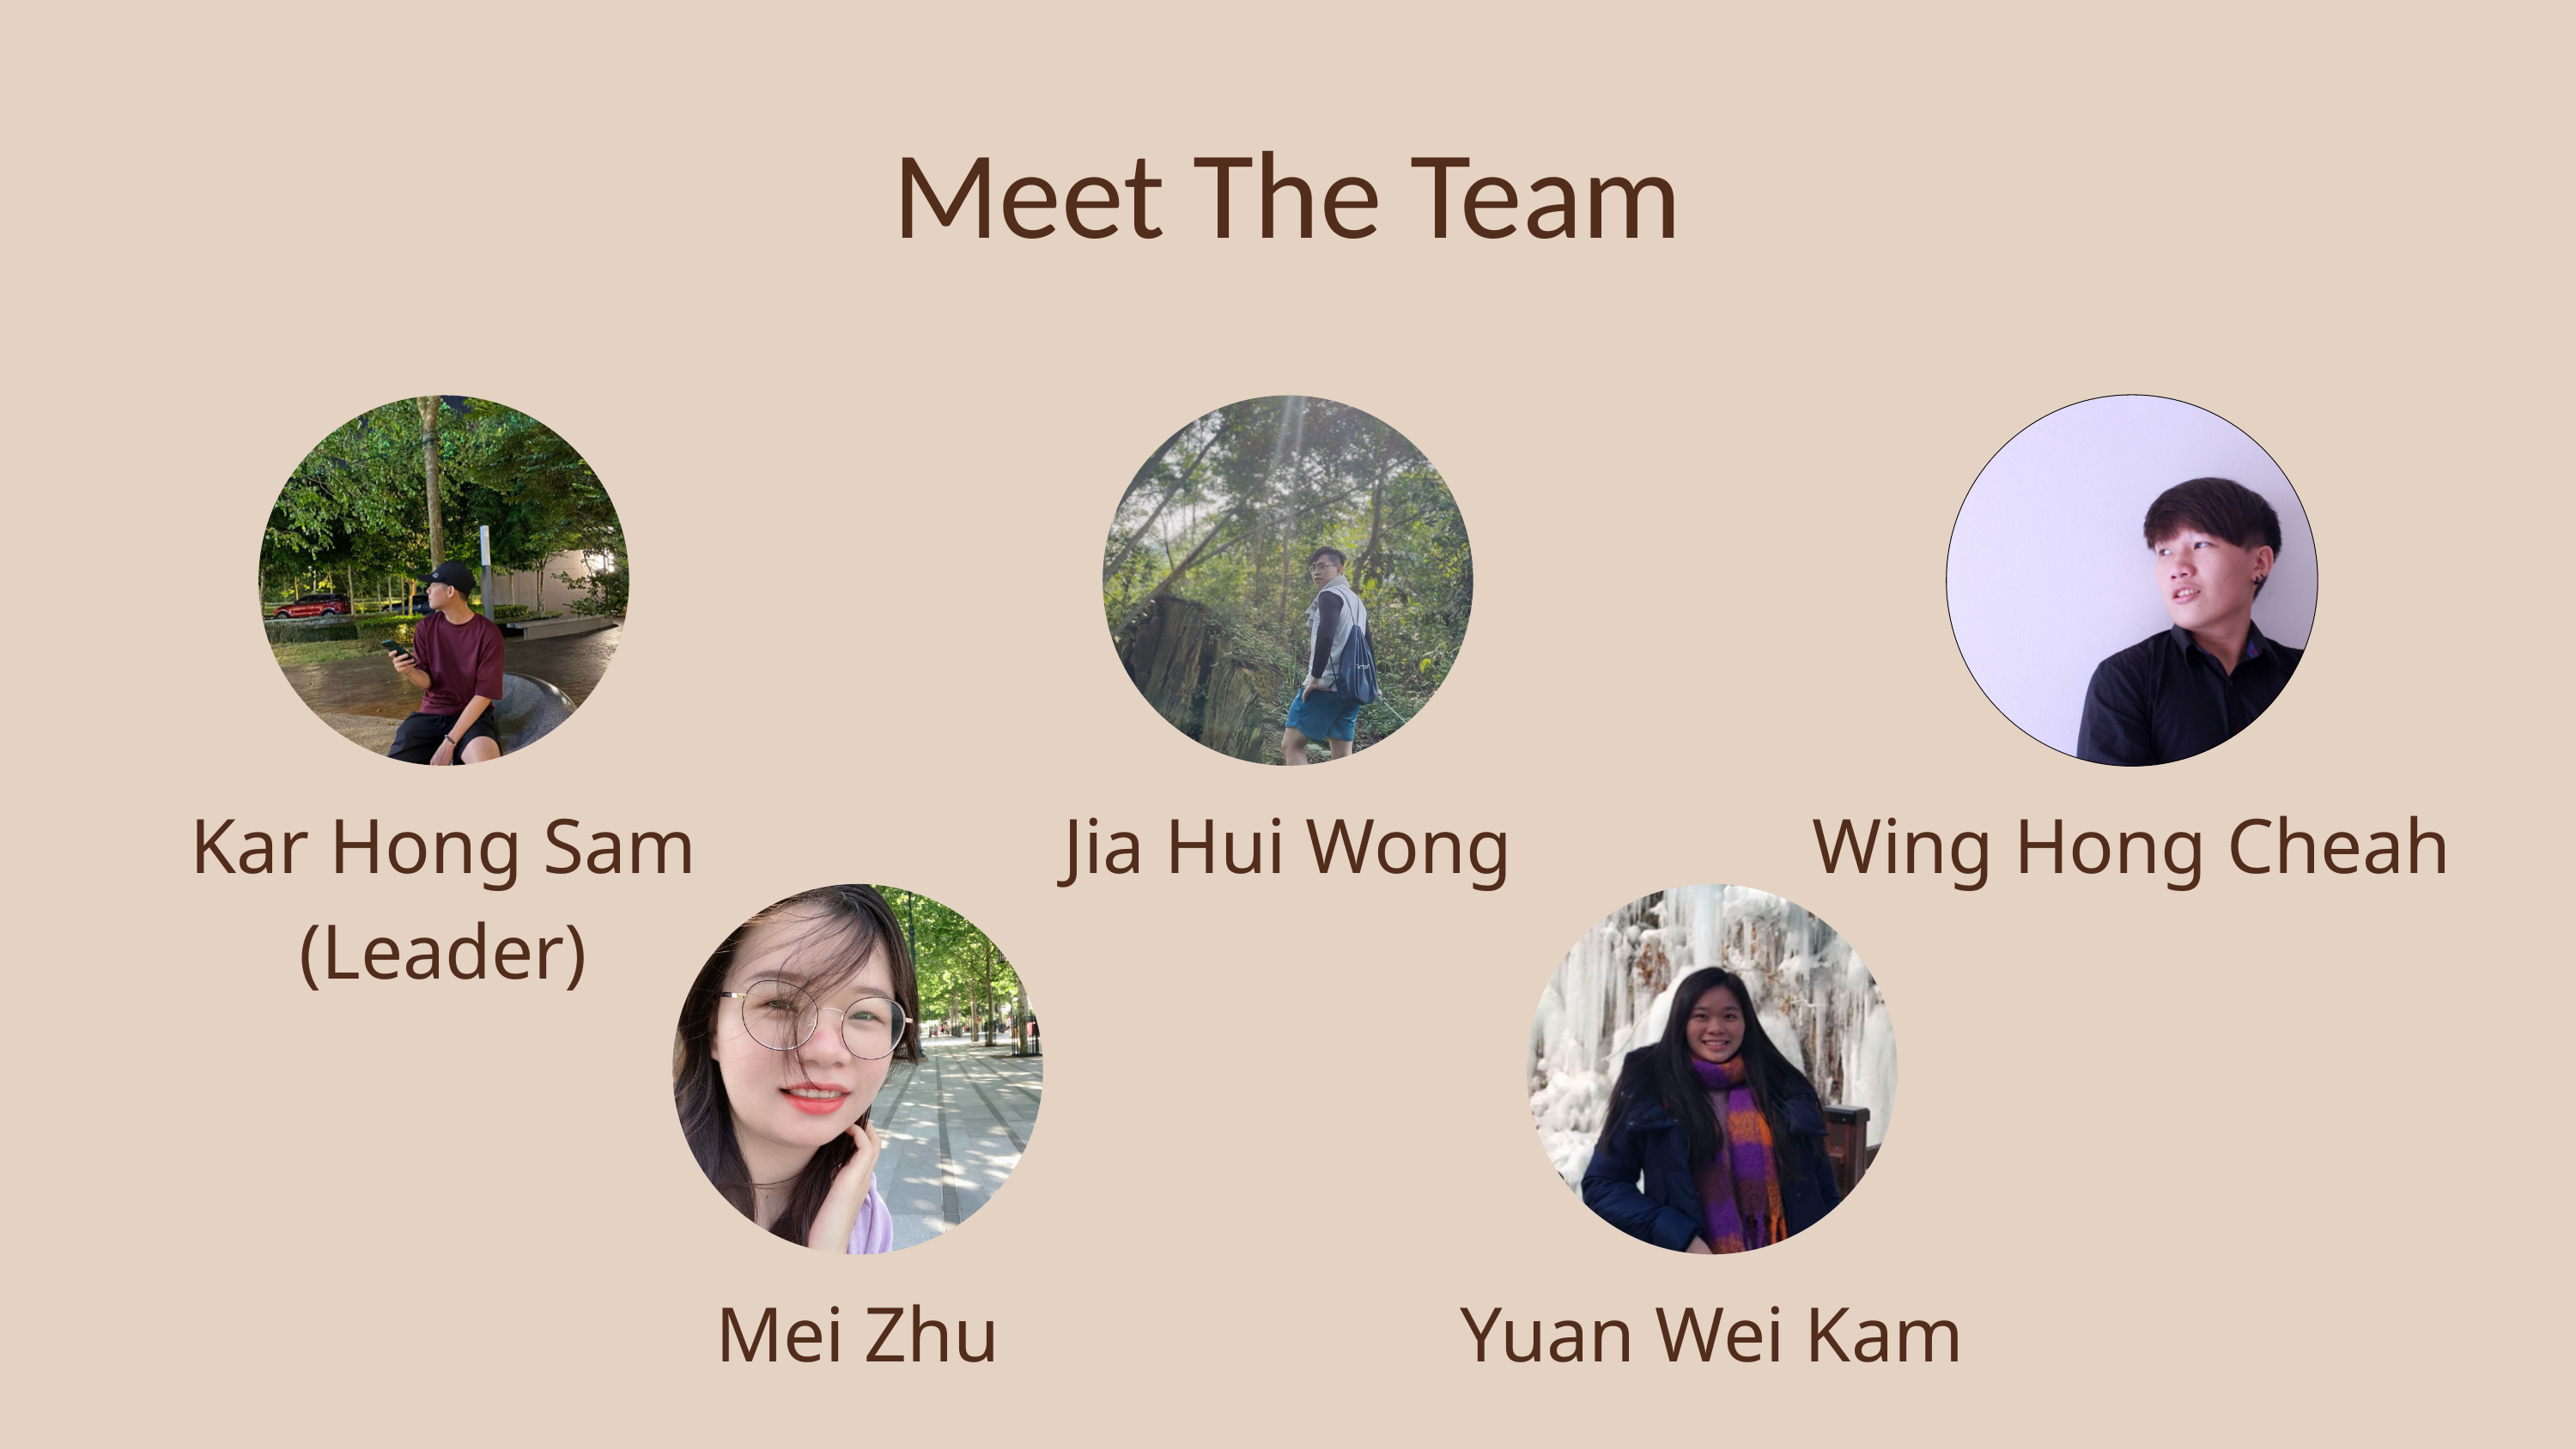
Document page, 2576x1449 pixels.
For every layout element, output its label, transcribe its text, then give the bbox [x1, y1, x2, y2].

text_box Mei Zhu [530, 1271, 1186, 1378]
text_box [258, 395, 629, 767]
text_box Wing Hong Cheah [1804, 783, 2460, 889]
text_box Jia Hui Wong [960, 783, 1616, 889]
text_box Yuan Wei Kam [1384, 1271, 2040, 1378]
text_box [1946, 395, 2318, 767]
text_box ﻿Meet The Team [518, 88, 2058, 264]
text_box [671, 883, 1043, 1255]
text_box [1102, 395, 1473, 767]
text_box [1526, 883, 1898, 1255]
text_box Kar Hong Sam (Leader) [115, 783, 771, 994]
